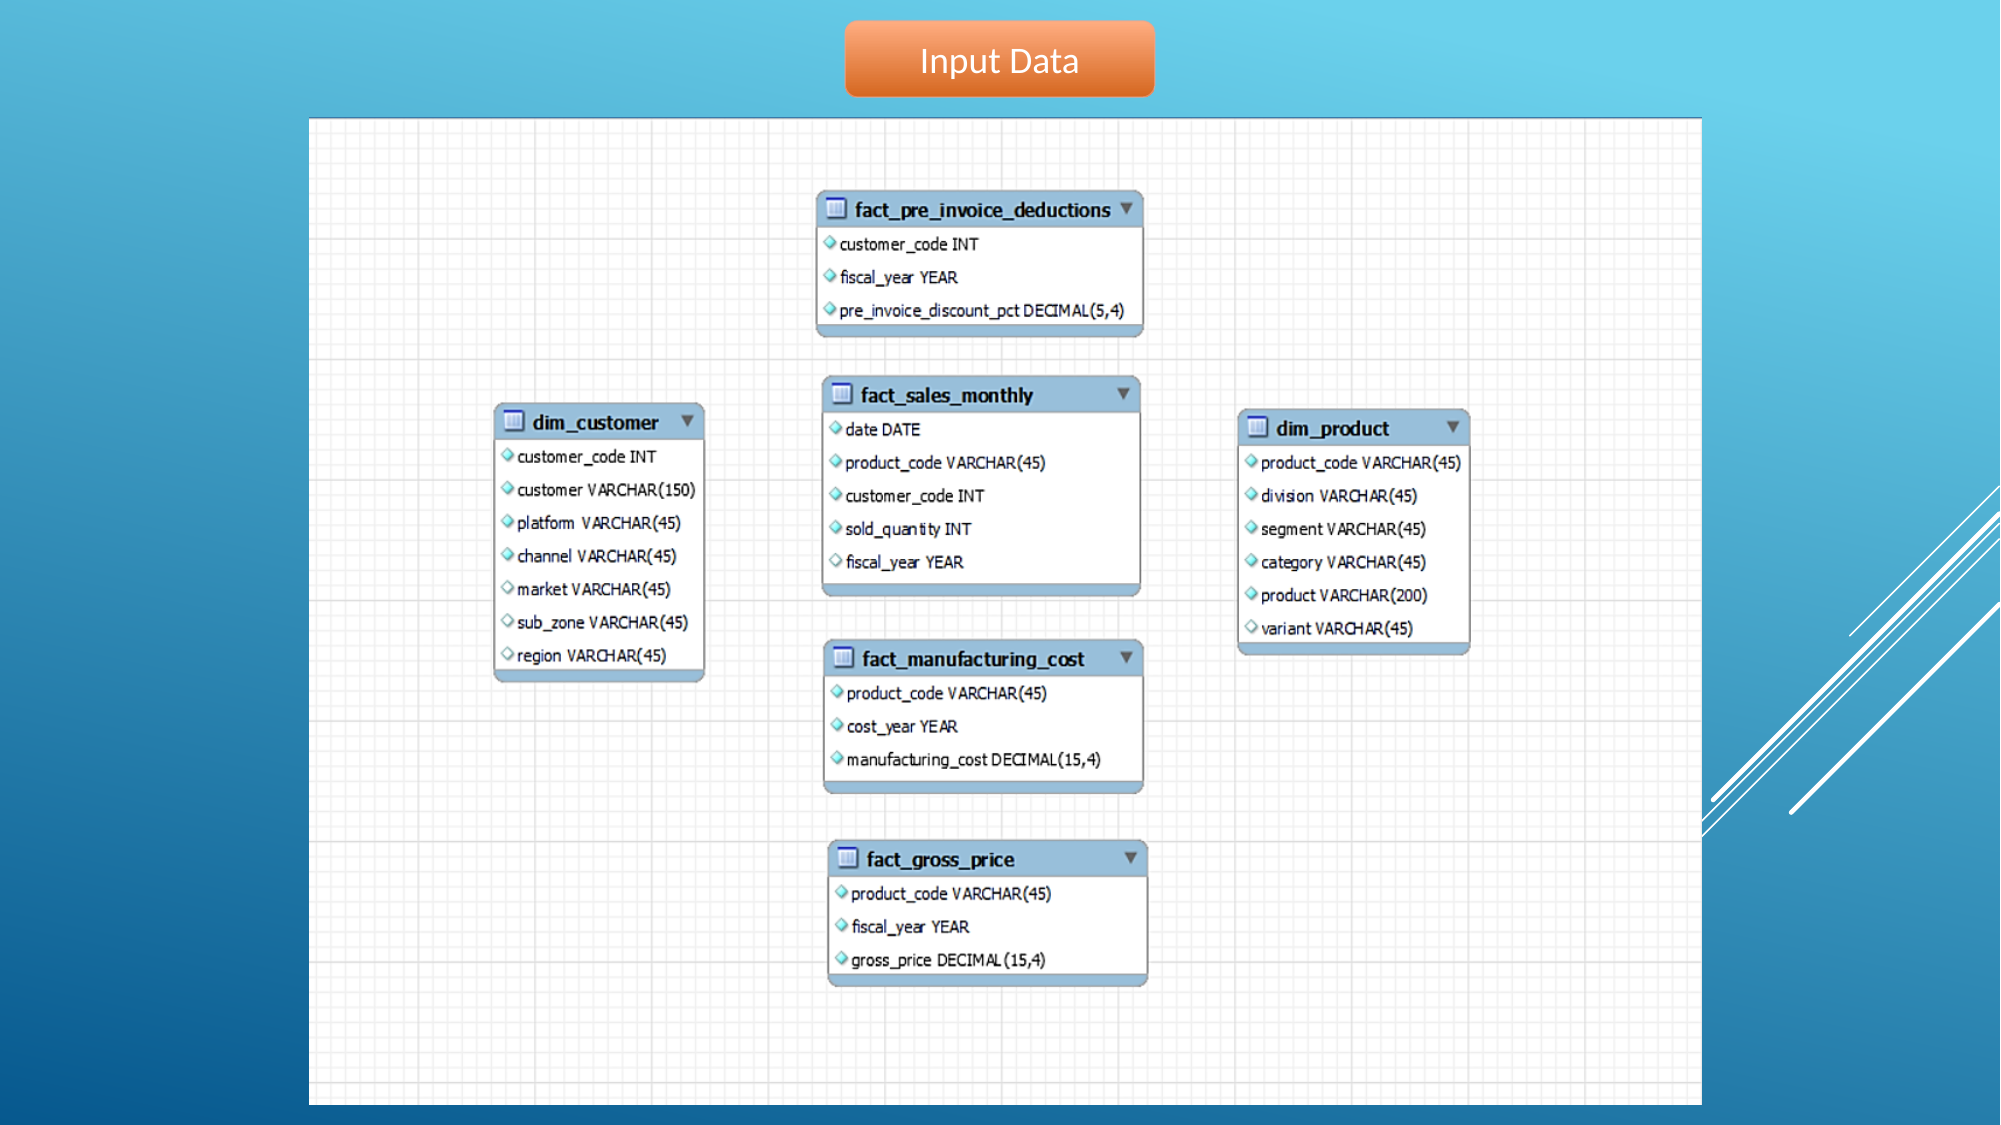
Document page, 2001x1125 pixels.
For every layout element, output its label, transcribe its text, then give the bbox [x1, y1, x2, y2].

text_box Input Data [844, 19, 1156, 98]
picture [309, 116, 1702, 1105]
